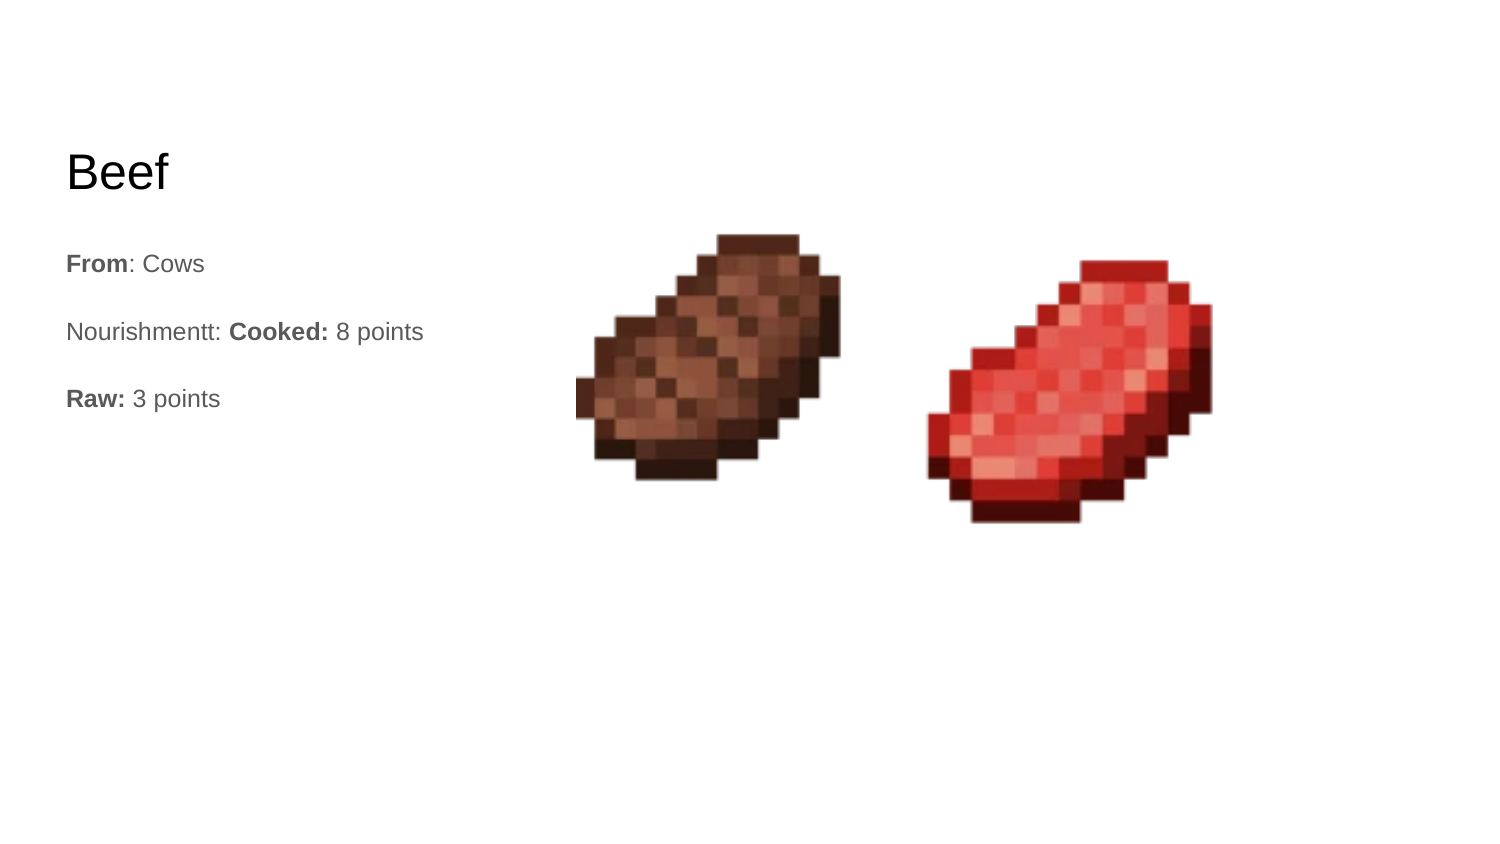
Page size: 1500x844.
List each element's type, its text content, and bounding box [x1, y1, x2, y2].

list From: Cows Nourishmentt: Cooked: 8 points Raw: 3 points [51, 227, 512, 750]
picture [885, 196, 1235, 546]
picture [575, 227, 842, 483]
title Beef [51, 91, 512, 216]
